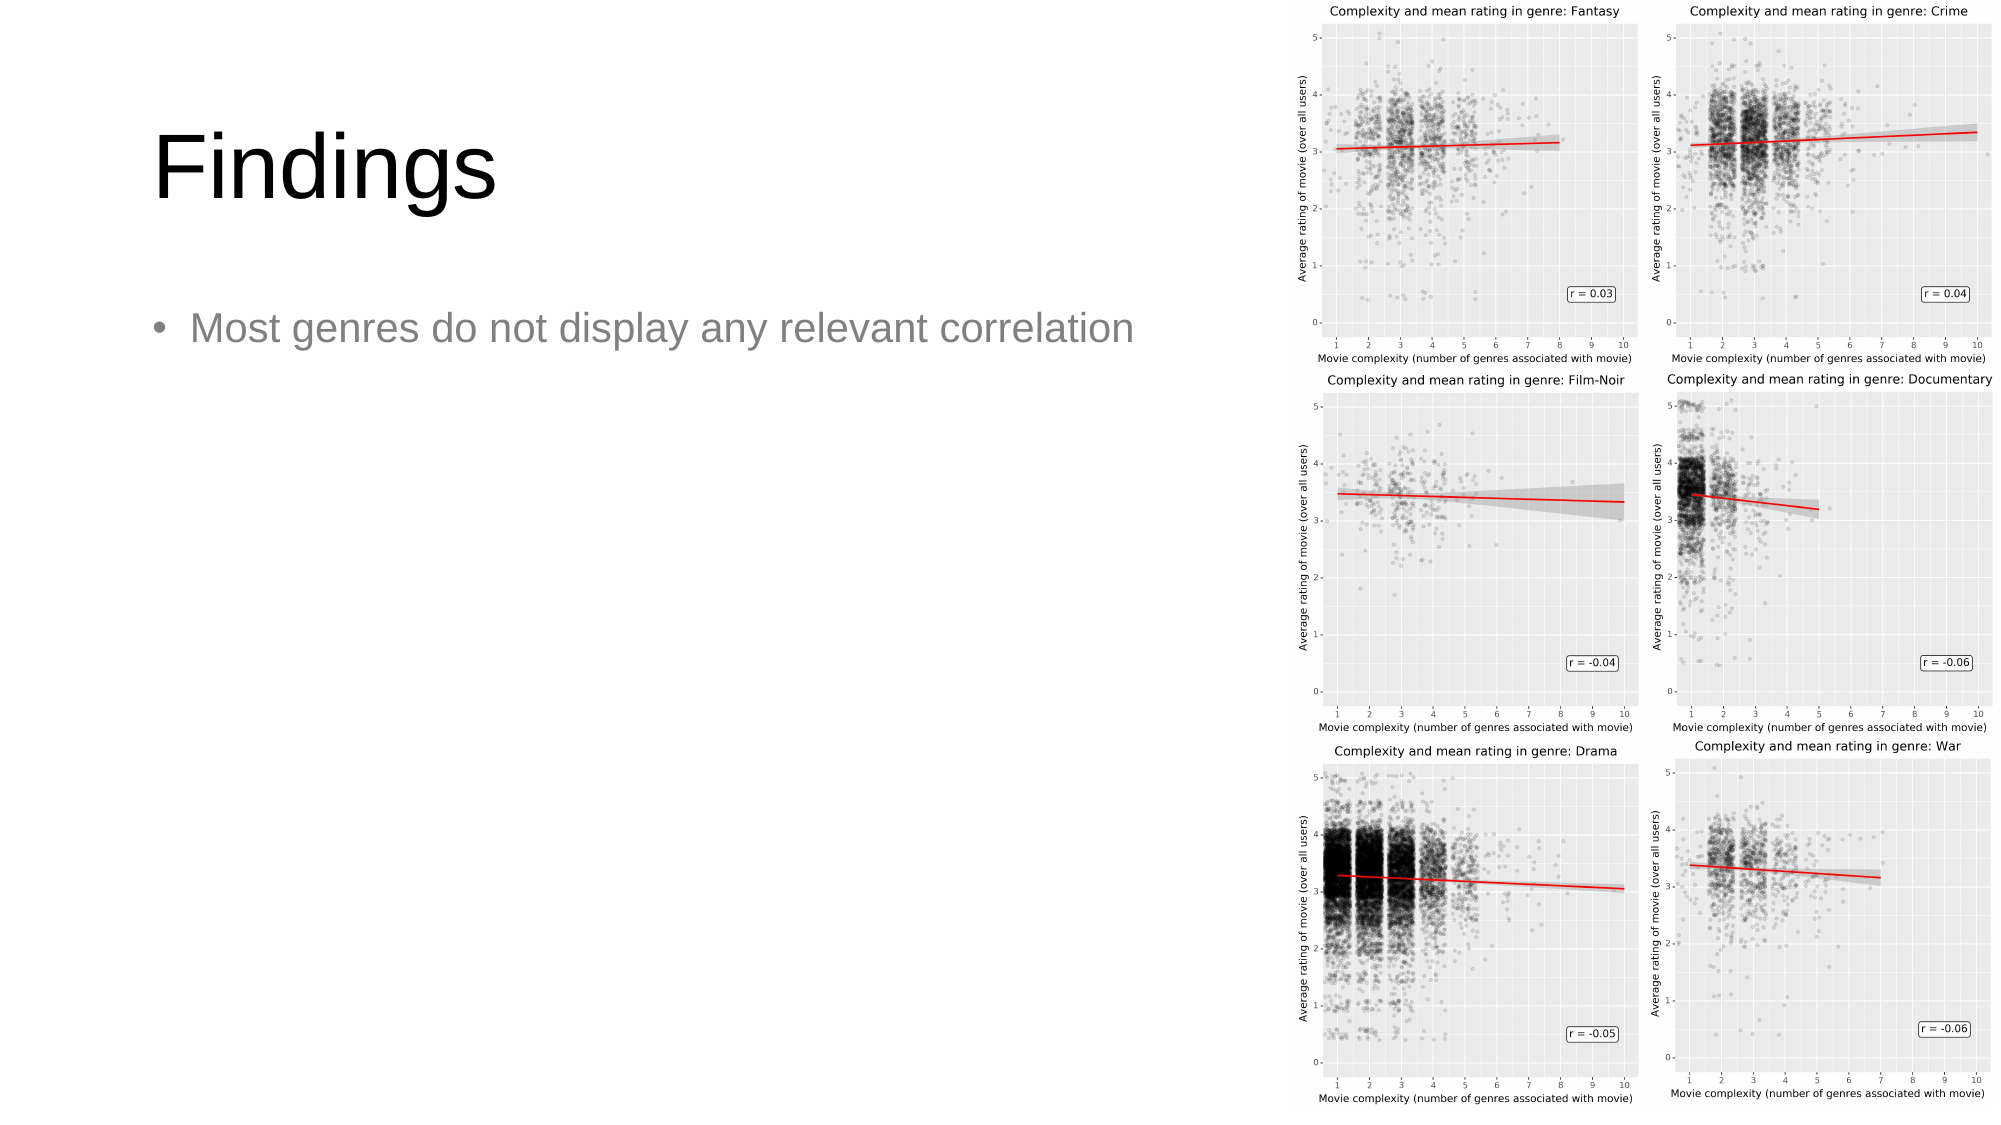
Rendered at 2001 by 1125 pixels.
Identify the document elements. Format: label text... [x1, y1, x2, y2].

picture [1291, 0, 2000, 1111]
title Findings [137, 59, 1291, 278]
list Most genres do not display any relevant correlation [137, 299, 1290, 1014]
